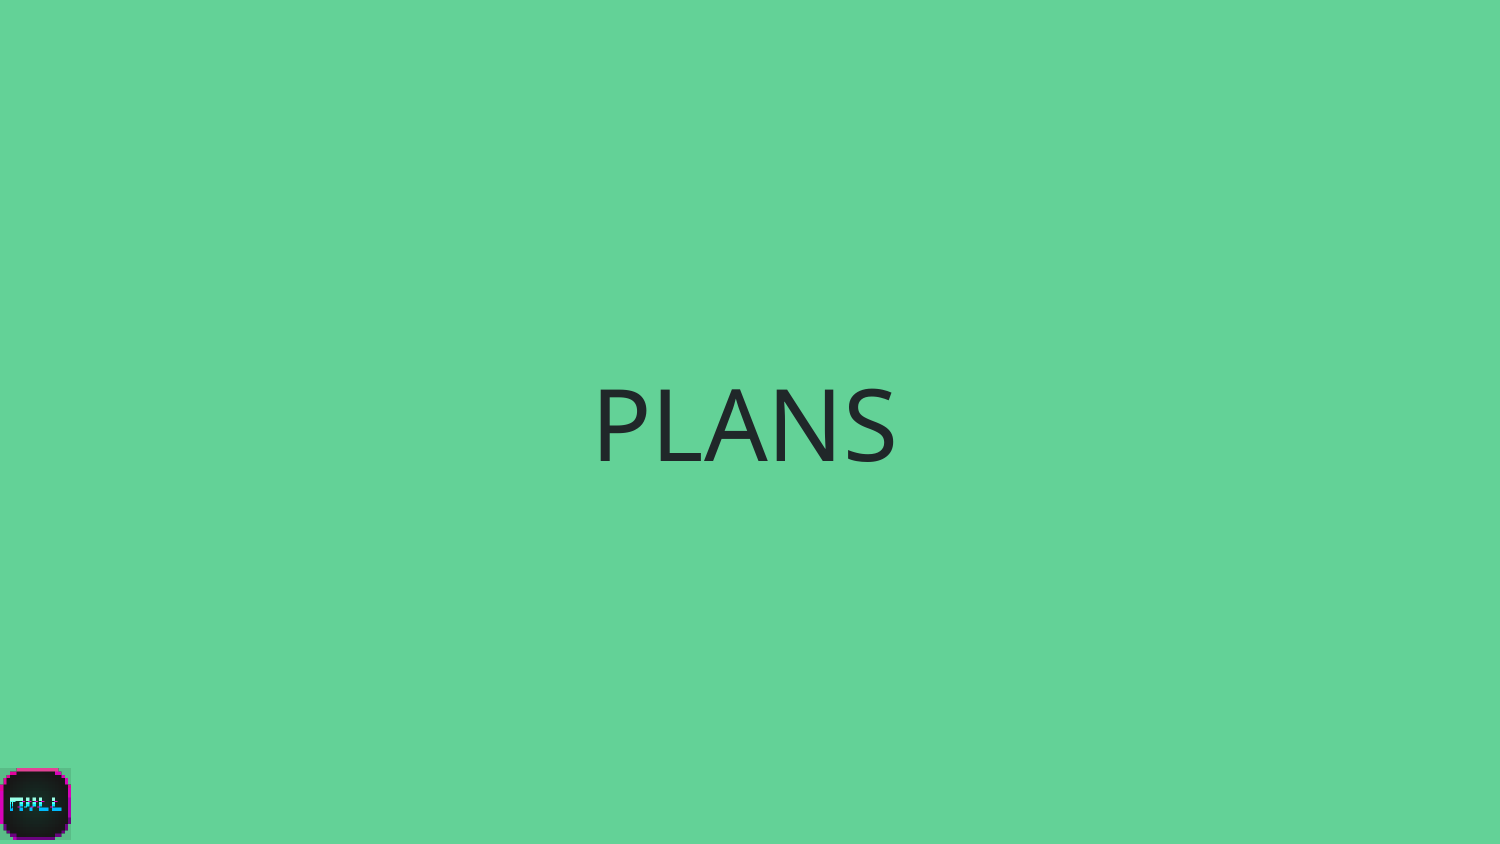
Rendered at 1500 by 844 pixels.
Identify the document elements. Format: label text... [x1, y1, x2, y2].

title PLANS [80, 86, 1411, 758]
picture [0, 768, 71, 840]
